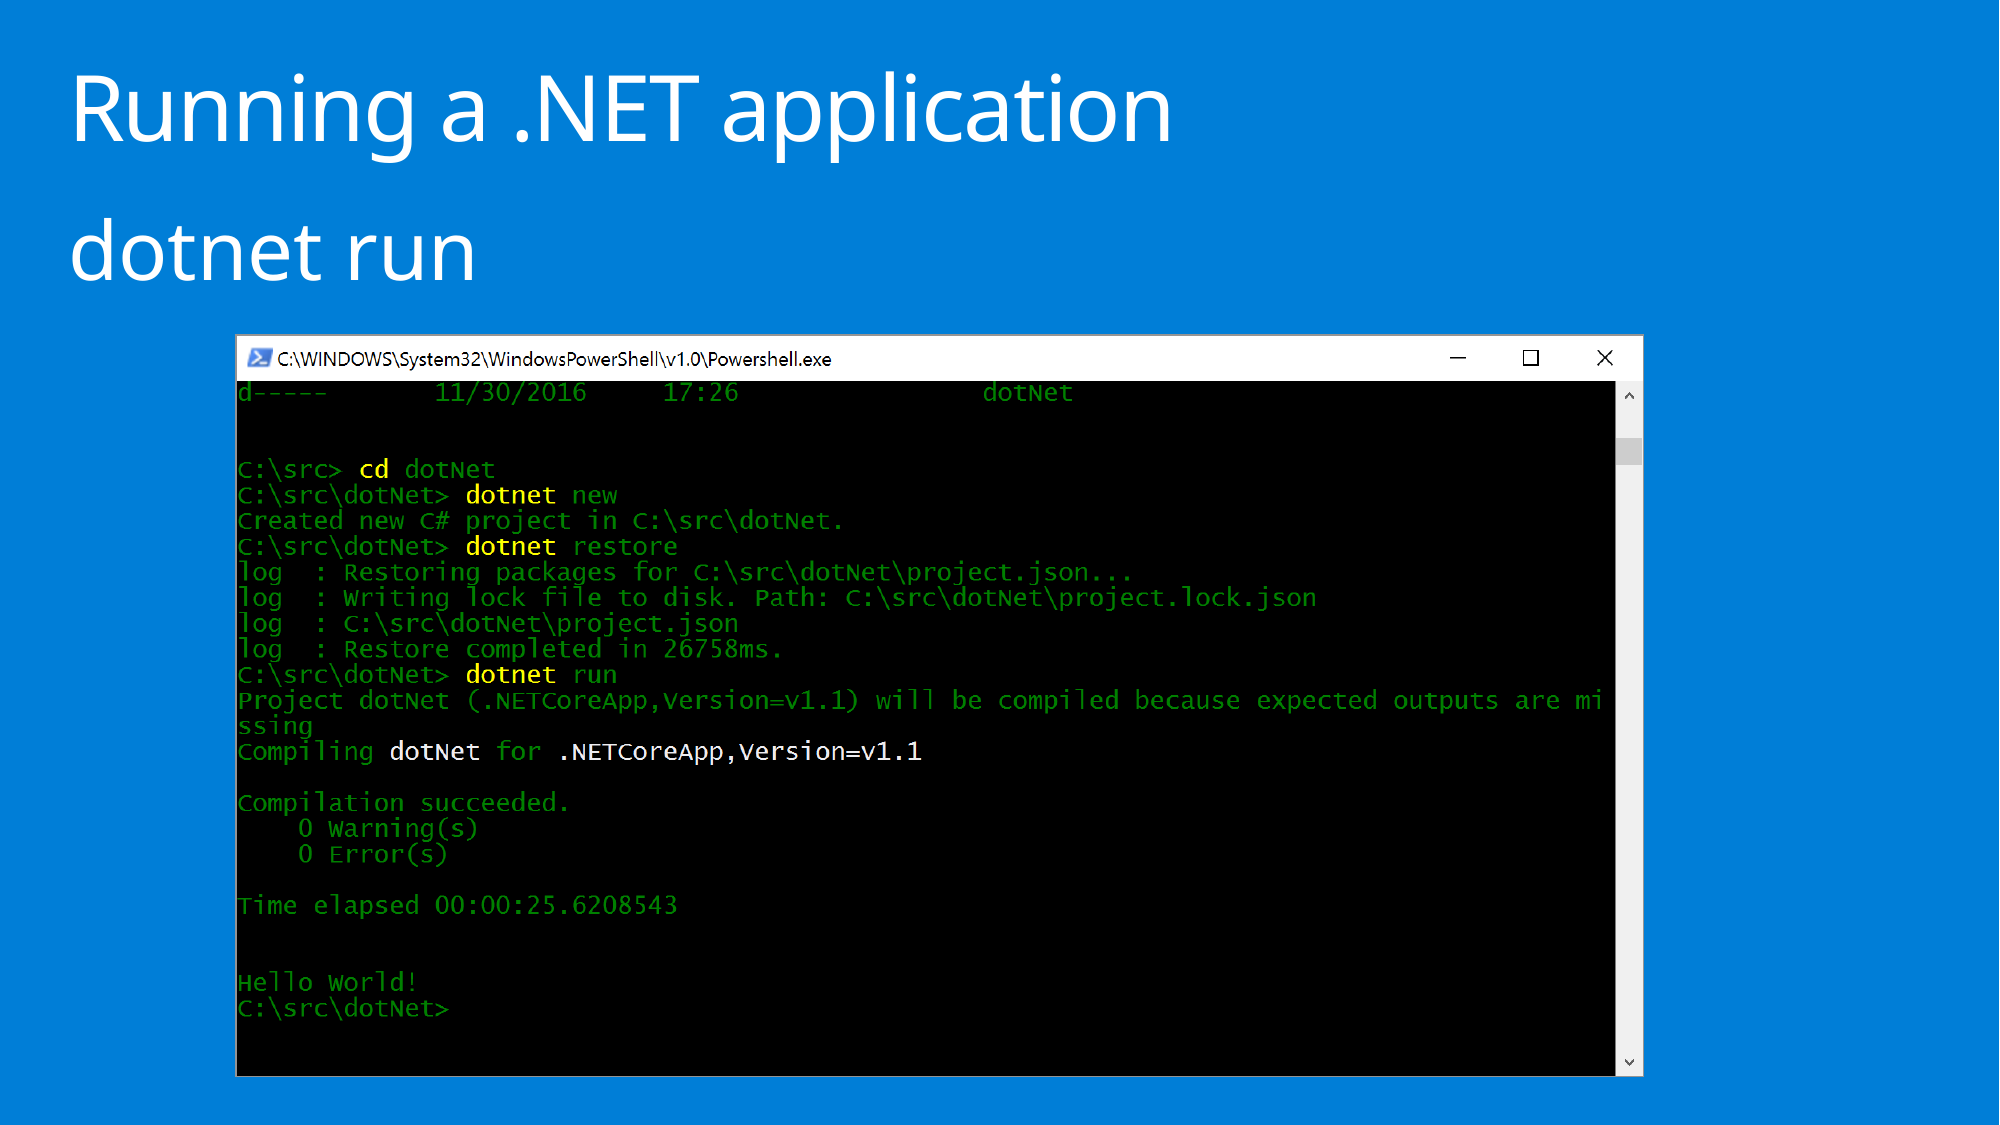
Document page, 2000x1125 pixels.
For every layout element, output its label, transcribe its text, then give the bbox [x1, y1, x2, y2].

picture [235, 334, 1644, 1077]
title Running a .NET application [44, 47, 1956, 196]
list dotnet run [44, 196, 1956, 315]
